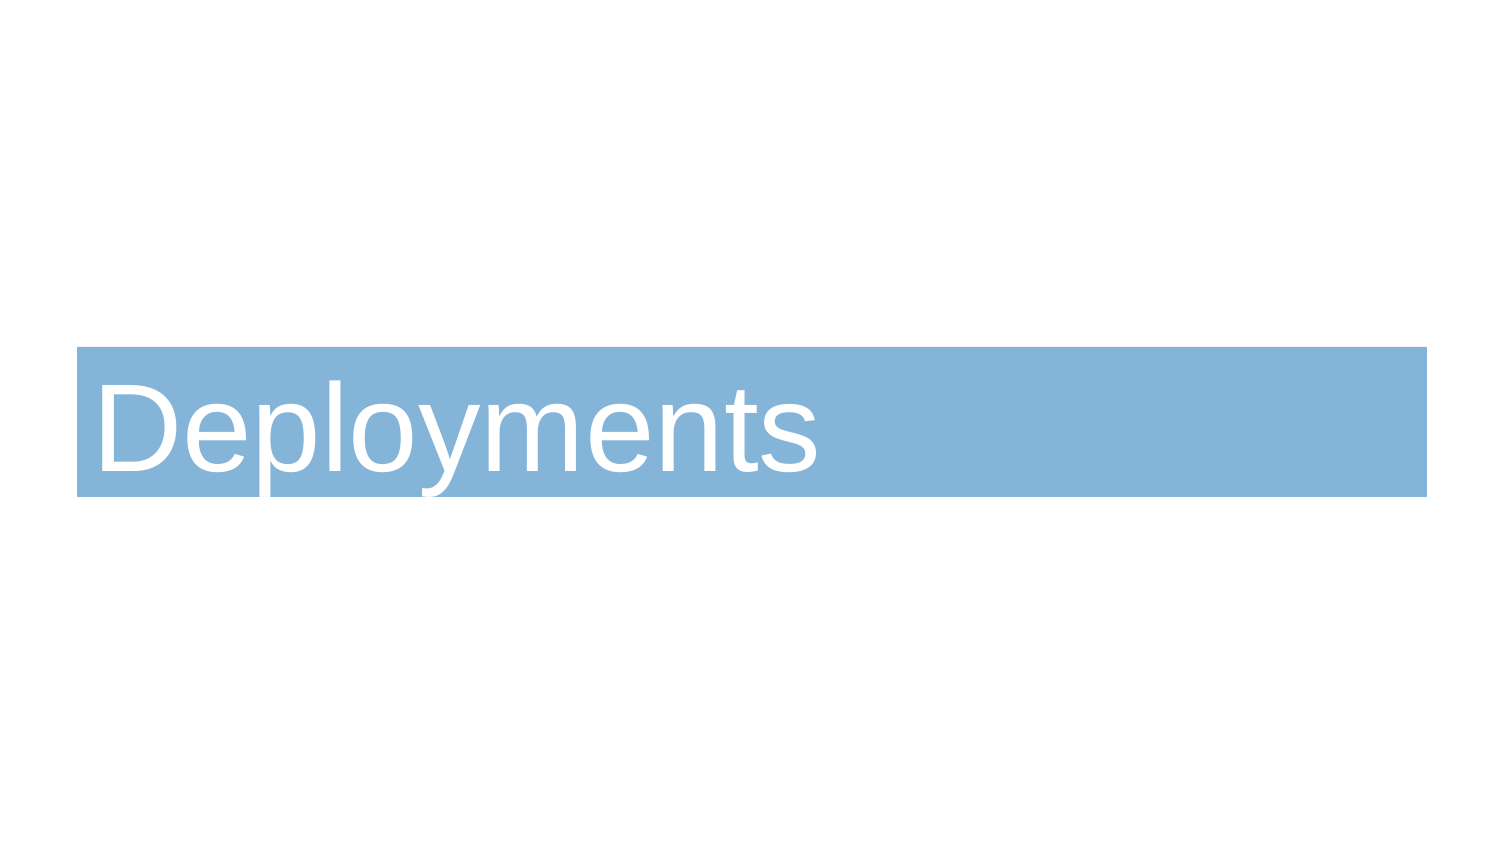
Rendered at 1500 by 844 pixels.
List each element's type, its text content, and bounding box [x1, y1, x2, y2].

text_box Deployments [77, 346, 1427, 497]
